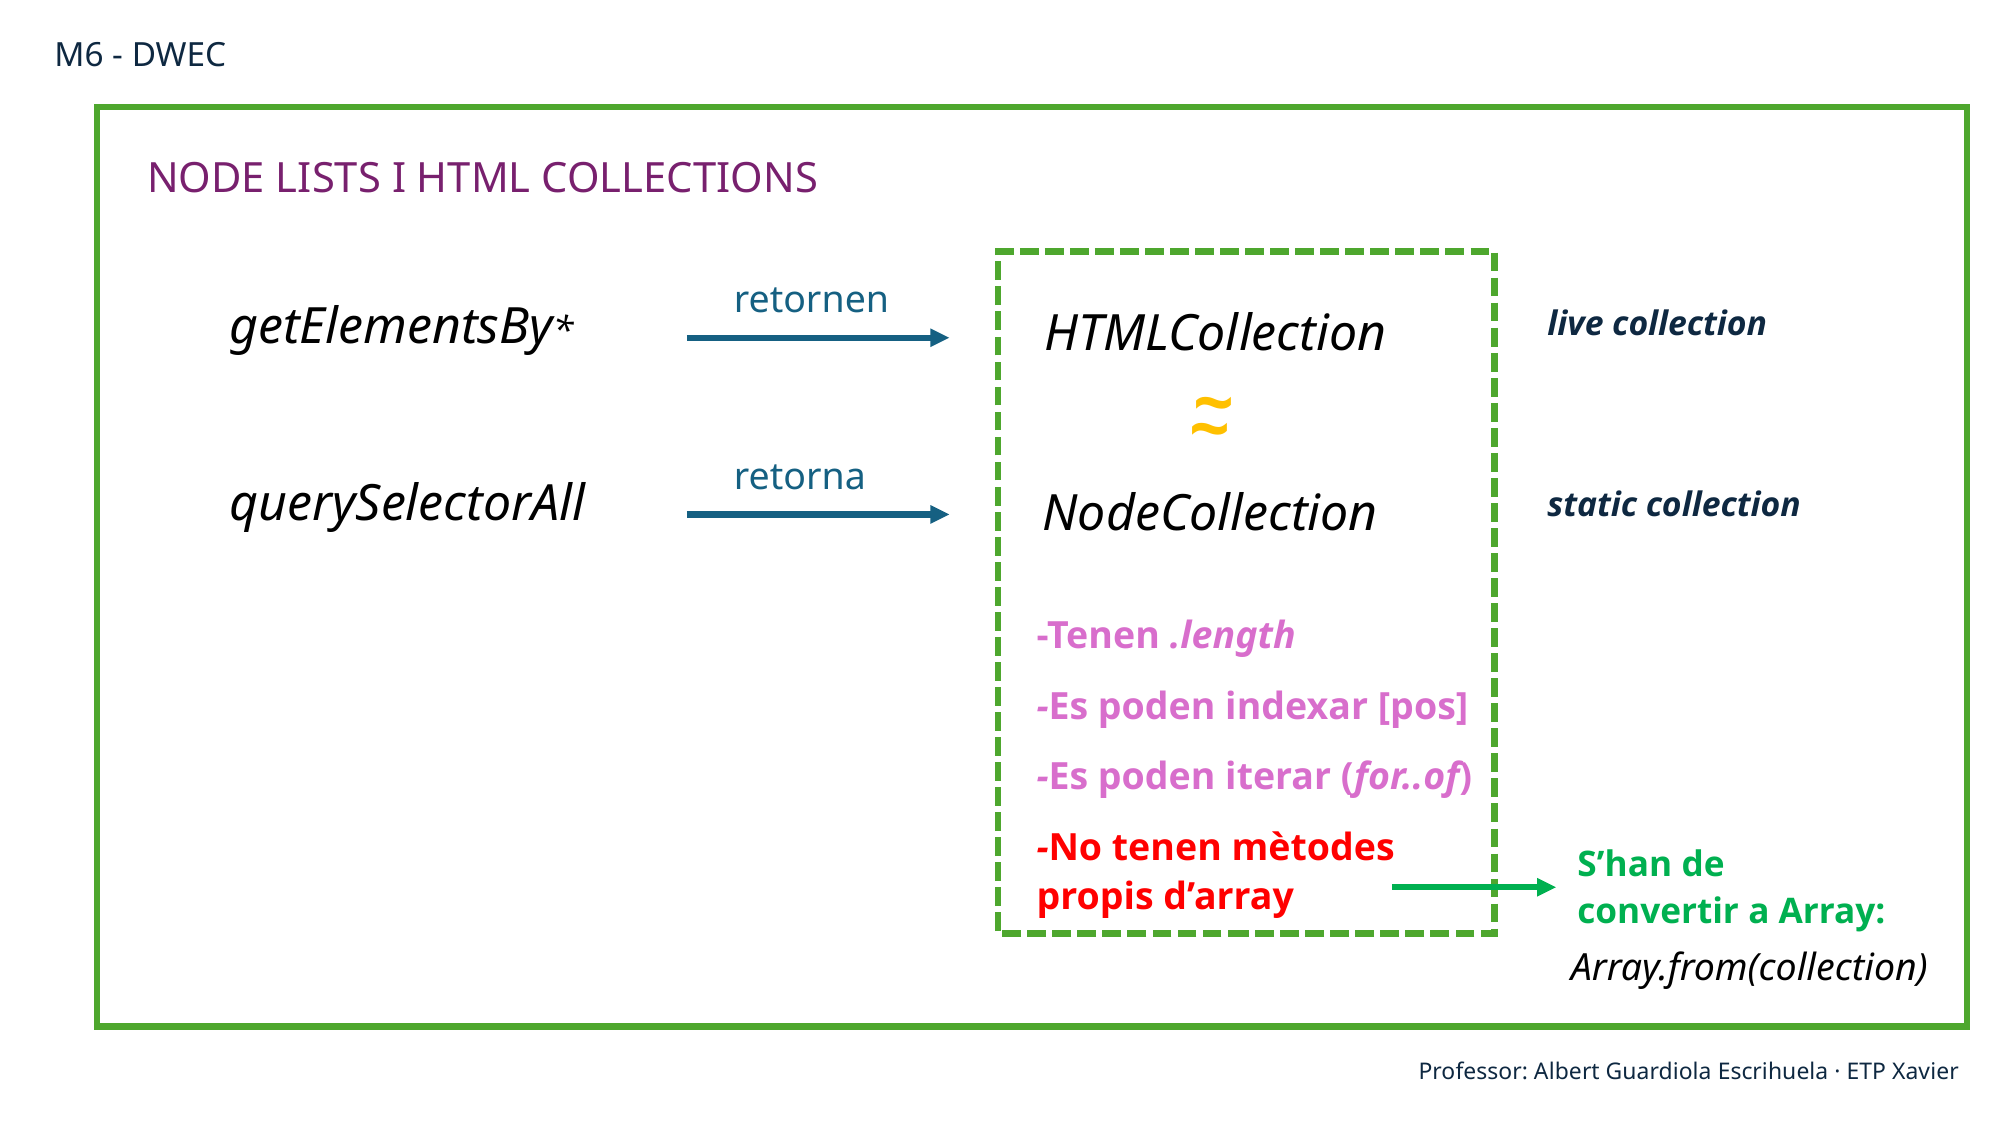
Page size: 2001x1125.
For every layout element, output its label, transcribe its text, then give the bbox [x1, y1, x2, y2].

text_box retornen [718, 339, 927, 346]
text_box NODE LISTS I HTML COLLECTIONS [132, 130, 1881, 229]
text_box retornen [718, 262, 927, 337]
text_box S’han de convertir a Array: [1562, 830, 1903, 979]
title M6 - DWEC [39, 6, 905, 105]
text_box -Tenen .length -Es poden indexar [pos] -Es poden iterar (for..of) -No tenen mètodes propis d’array [1021, 599, 1493, 934]
text_box getElementsBy* [214, 280, 616, 363]
text_box Professor: Albert Guardiola Escrihuela · ETP Xavier [1365, 1046, 1980, 1098]
text_box ~ [1174, 367, 1307, 477]
text_box live collection [1532, 290, 1873, 350]
text_box querySelectorAll [214, 457, 644, 540]
text_box ~ [1178, 341, 1310, 451]
text_box [96, 106, 1969, 1028]
text_box [997, 250, 1496, 935]
text_box retorna [718, 439, 927, 513]
text_box retorna [718, 515, 927, 522]
text_box static collection [1532, 470, 1873, 531]
subtitle Array.from(collection) [1555, 940, 1977, 1023]
